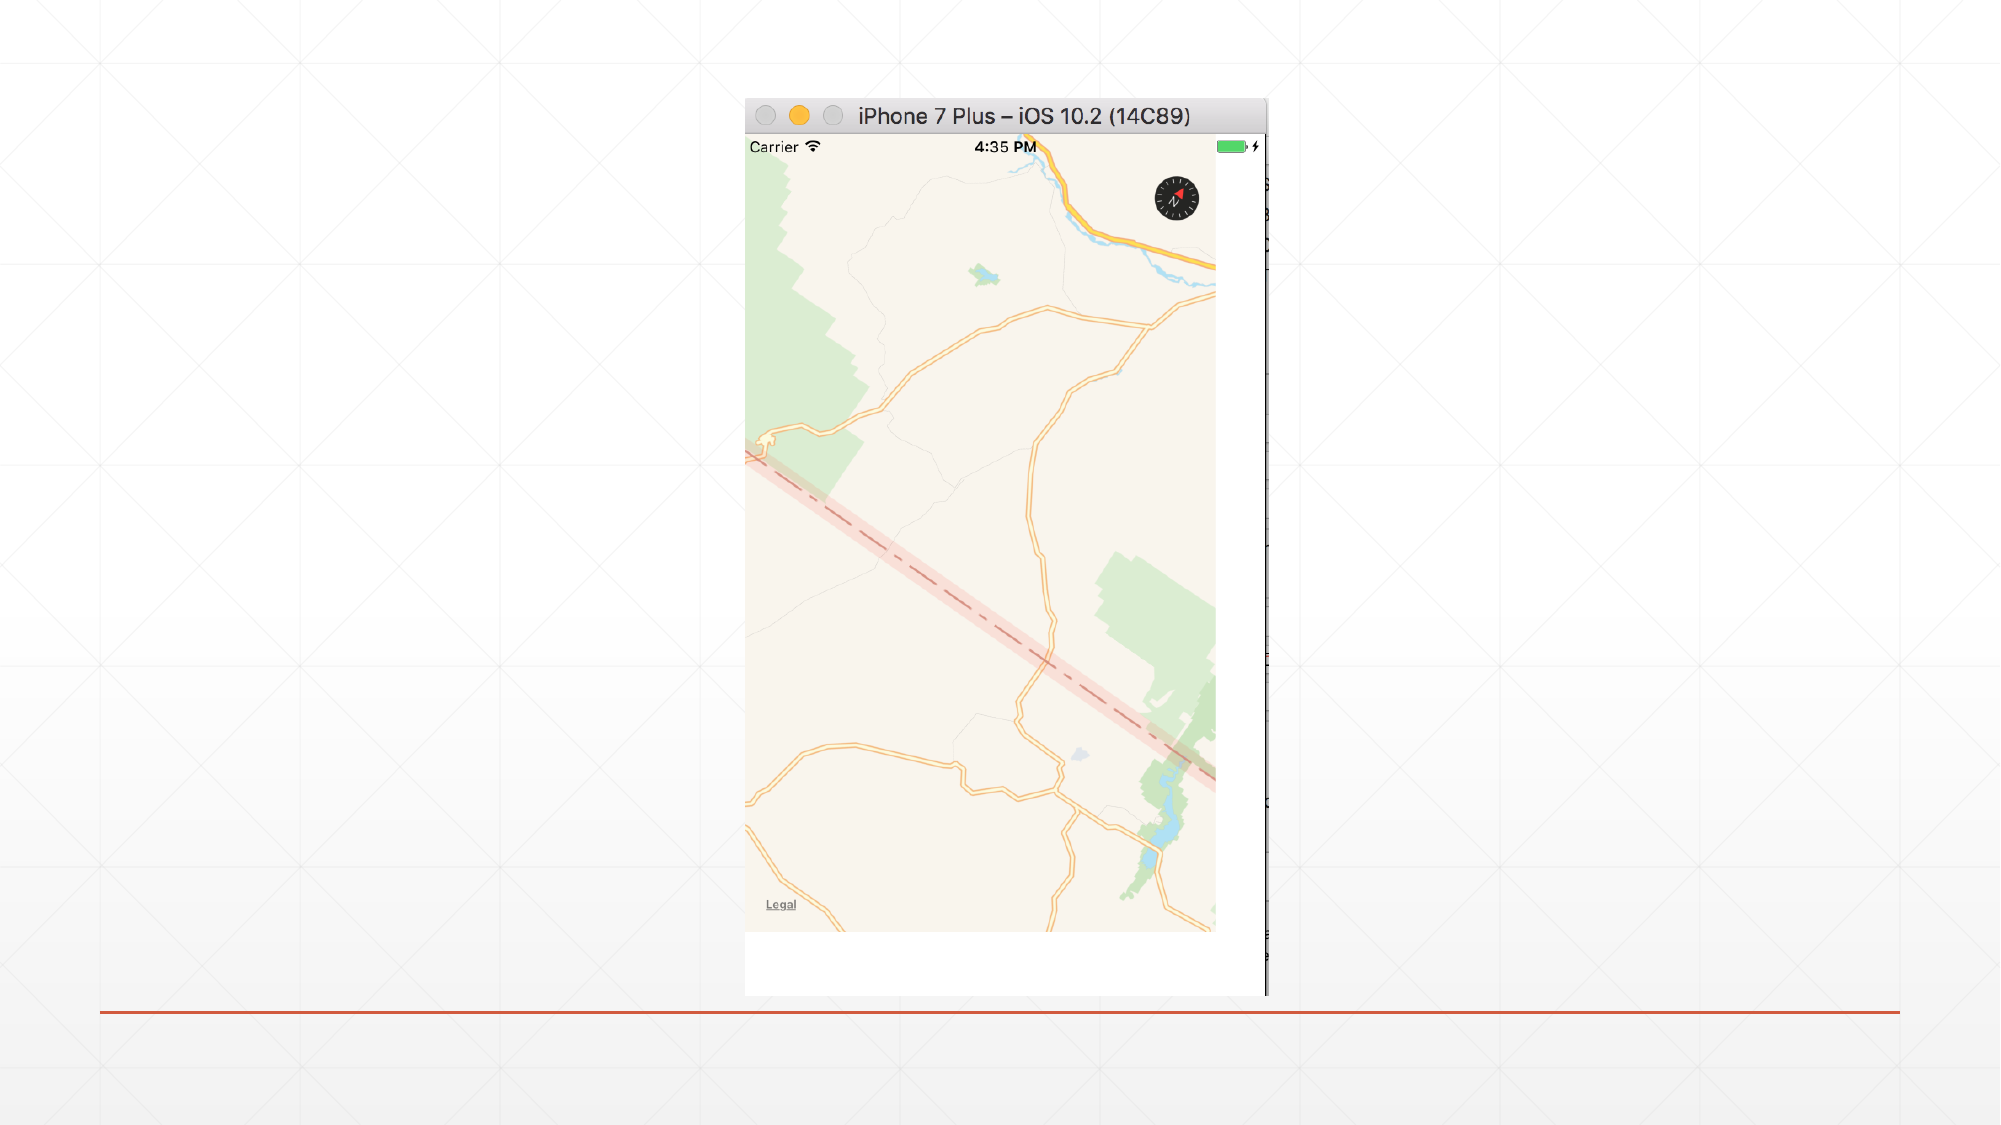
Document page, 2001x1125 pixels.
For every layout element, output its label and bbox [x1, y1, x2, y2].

picture [745, 98, 1269, 996]
